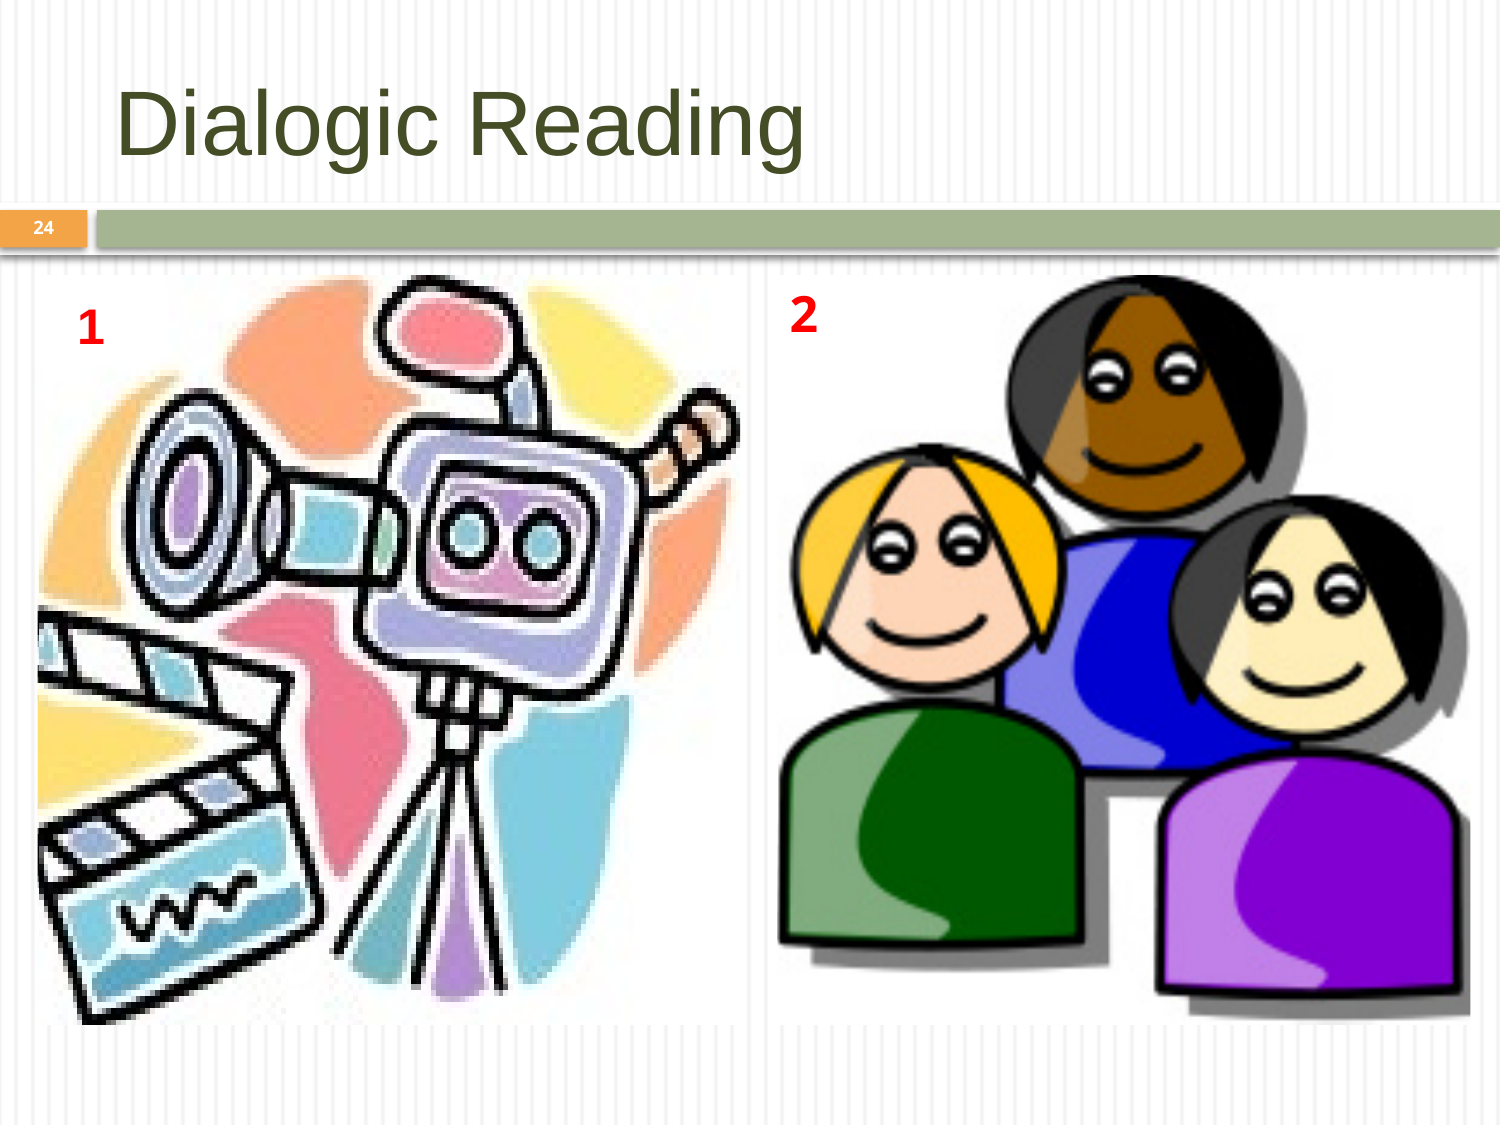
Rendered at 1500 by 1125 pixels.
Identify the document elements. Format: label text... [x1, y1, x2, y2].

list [37, 274, 741, 1026]
slide_number 24 [0, 208, 88, 249]
title Dialogic Reading [99, 37, 1438, 200]
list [774, 274, 1471, 1026]
